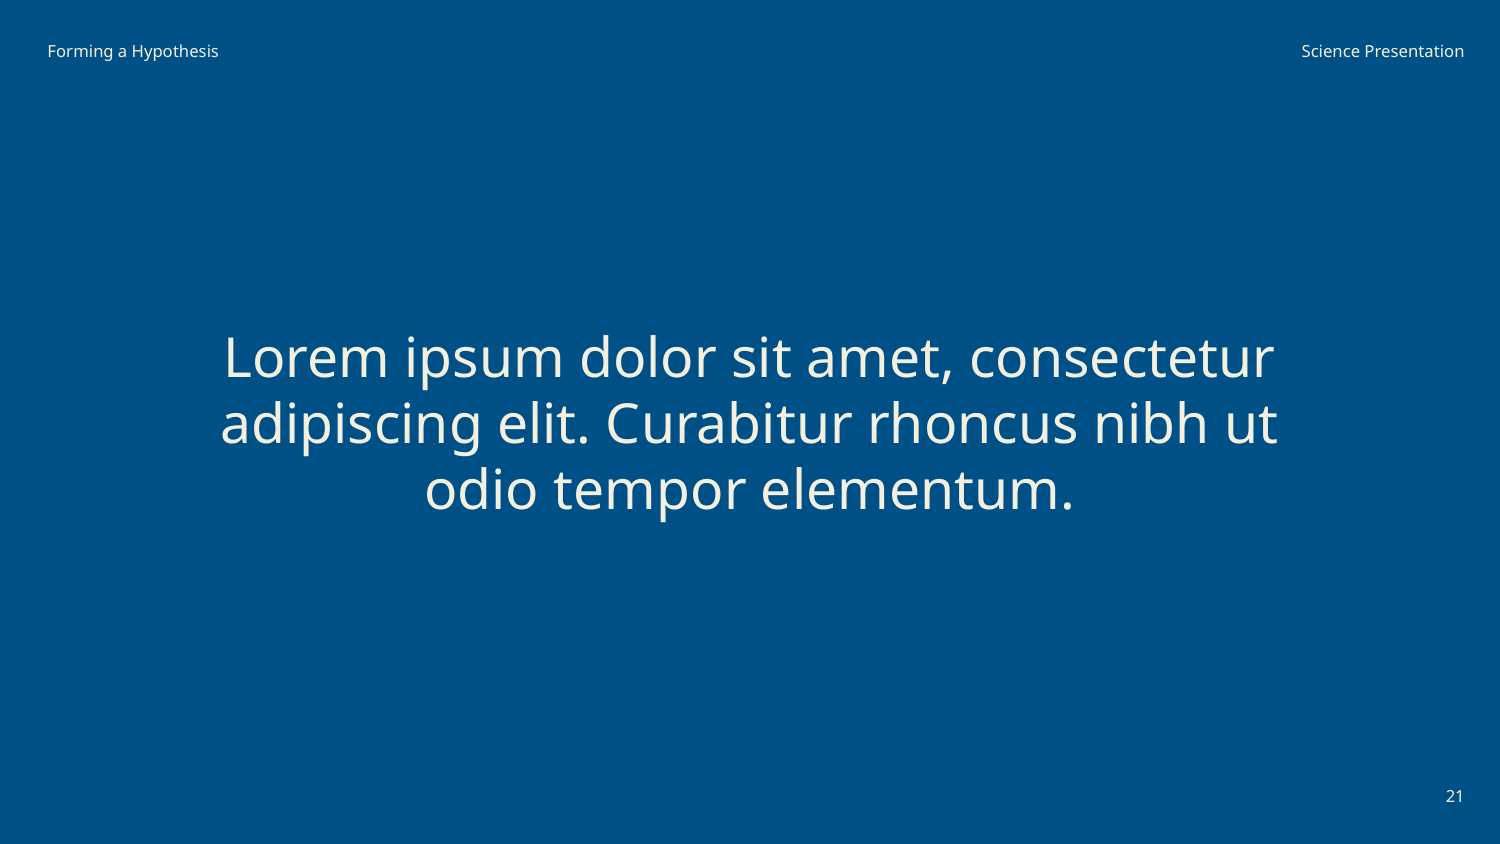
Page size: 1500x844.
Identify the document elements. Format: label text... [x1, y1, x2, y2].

slide_number ‹#› [1389, 764, 1480, 830]
subtitle Lorem ipsum dolor sit amet, consectetur adipiscing elit. Curabitur rhoncus nibh ut odio tempor elementum. [159, 161, 1340, 682]
list Forming a Hypothesis [32, 32, 338, 67]
list Science Presentation [1162, 32, 1480, 67]
